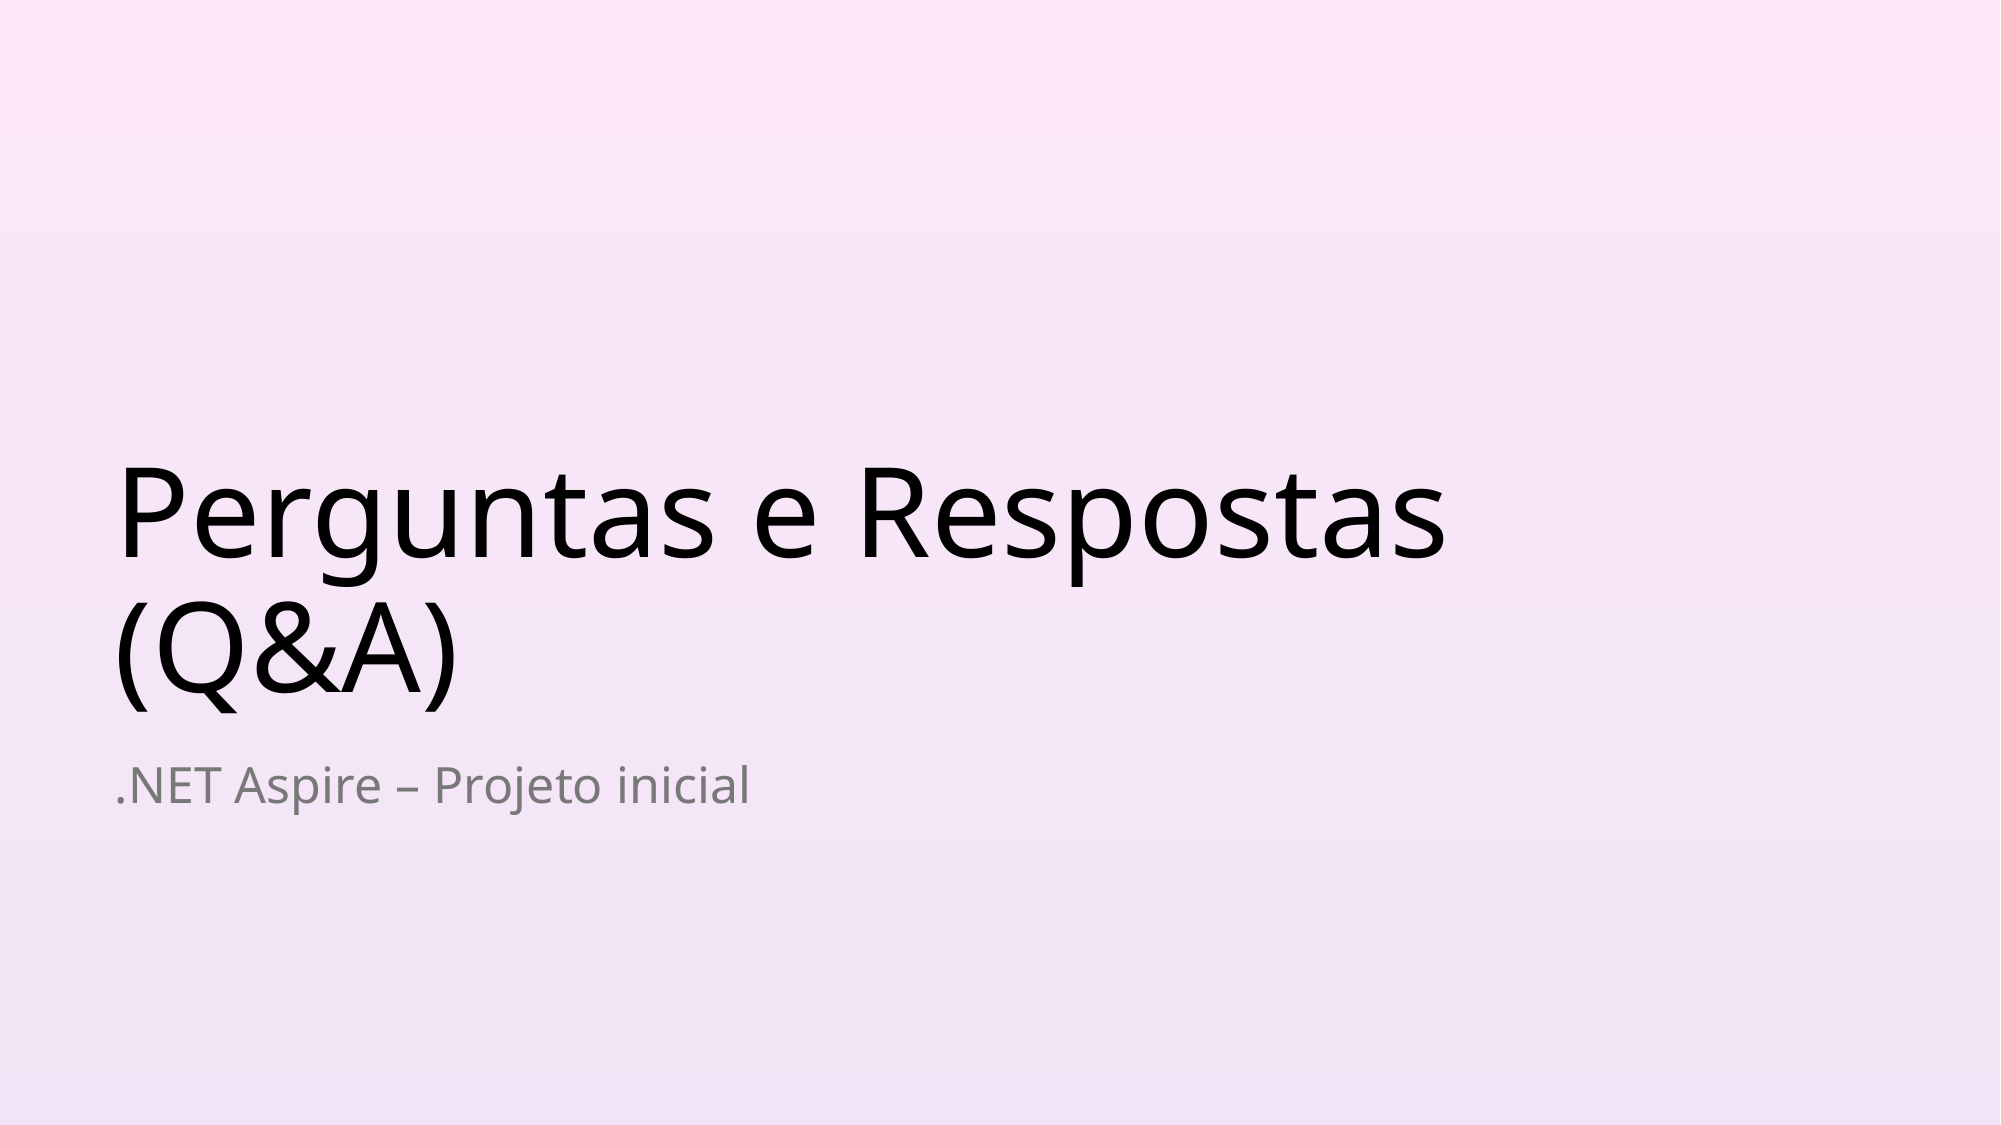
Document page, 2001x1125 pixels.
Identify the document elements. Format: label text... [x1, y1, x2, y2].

text_box Perguntas e Respostas (Q&A) [99, 258, 1825, 727]
list .NET Aspire – Projeto inicial [99, 752, 1182, 999]
